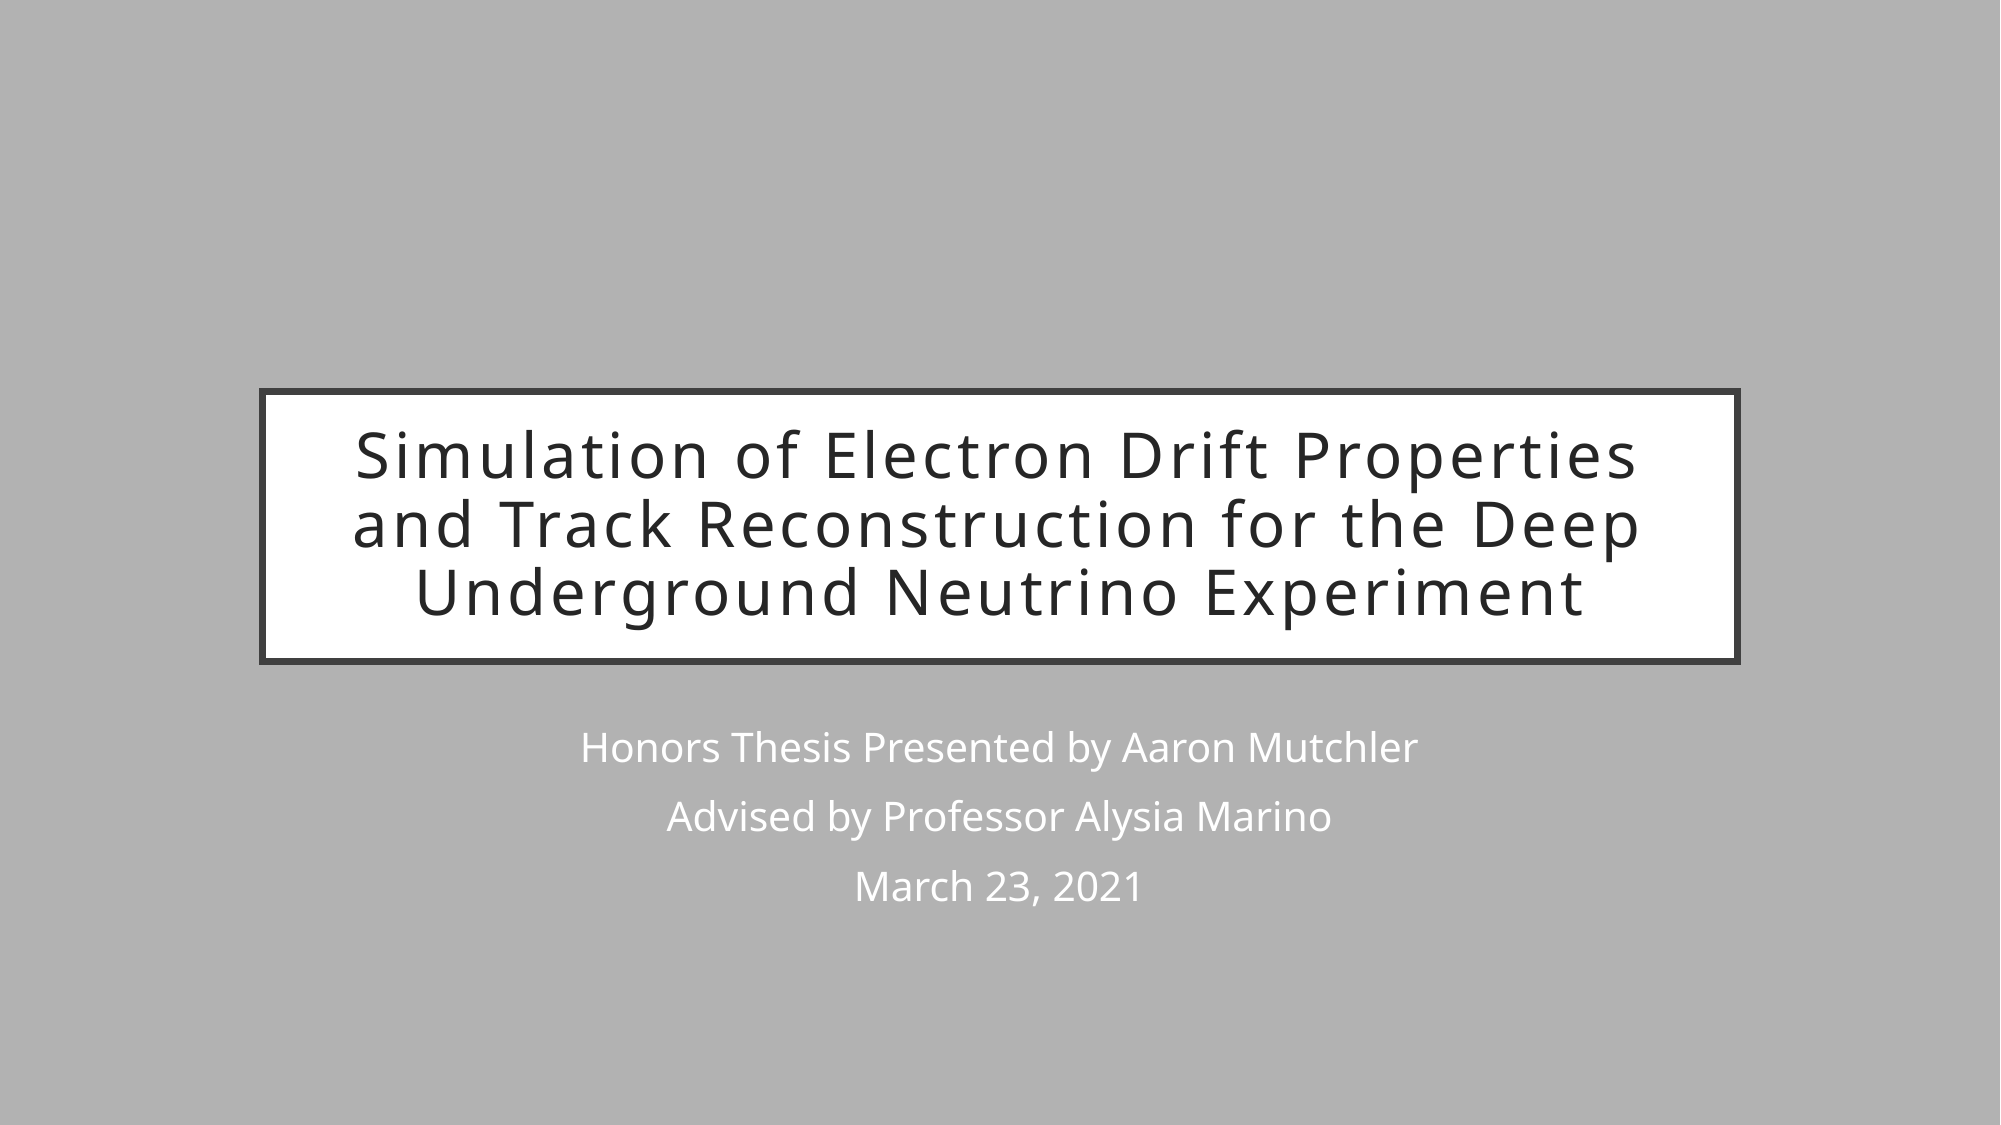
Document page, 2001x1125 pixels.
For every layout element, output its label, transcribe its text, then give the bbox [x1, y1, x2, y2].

title Simulation of Electron Drift Properties and Track Reconstruction for the Deep Underground Neutrino Experiment [259, 388, 1741, 665]
subtitle Honors Thesis Presented by Aaron Mutchler Advised by Professor Alysia Marino March 23, 2021 [442, 713, 1558, 918]
